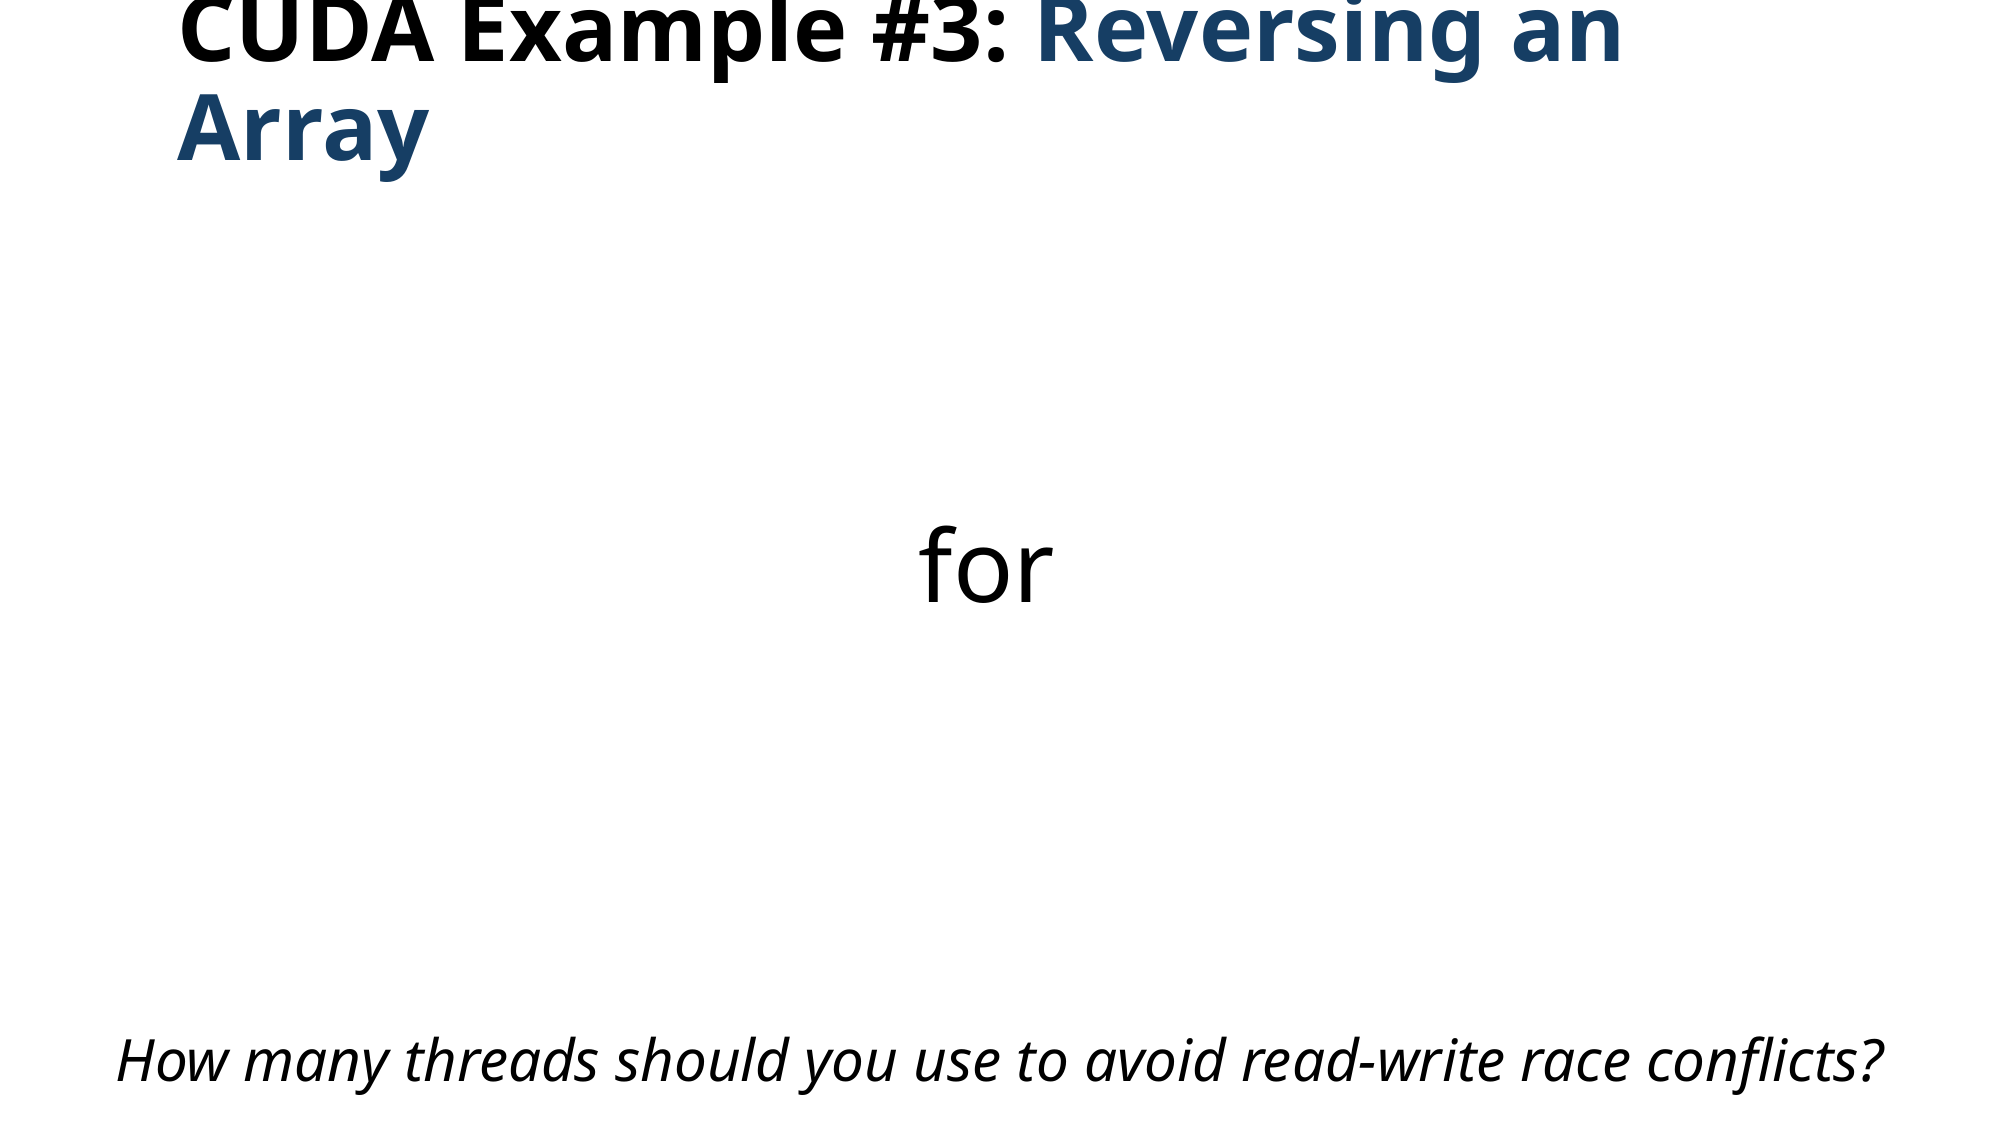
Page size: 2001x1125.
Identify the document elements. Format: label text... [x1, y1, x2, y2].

text_box CUDA Example #3: Reversing an Array [162, 0, 1888, 190]
text_box How many threads should you use to avoid read-write race conflicts? [6, 1015, 1994, 1101]
